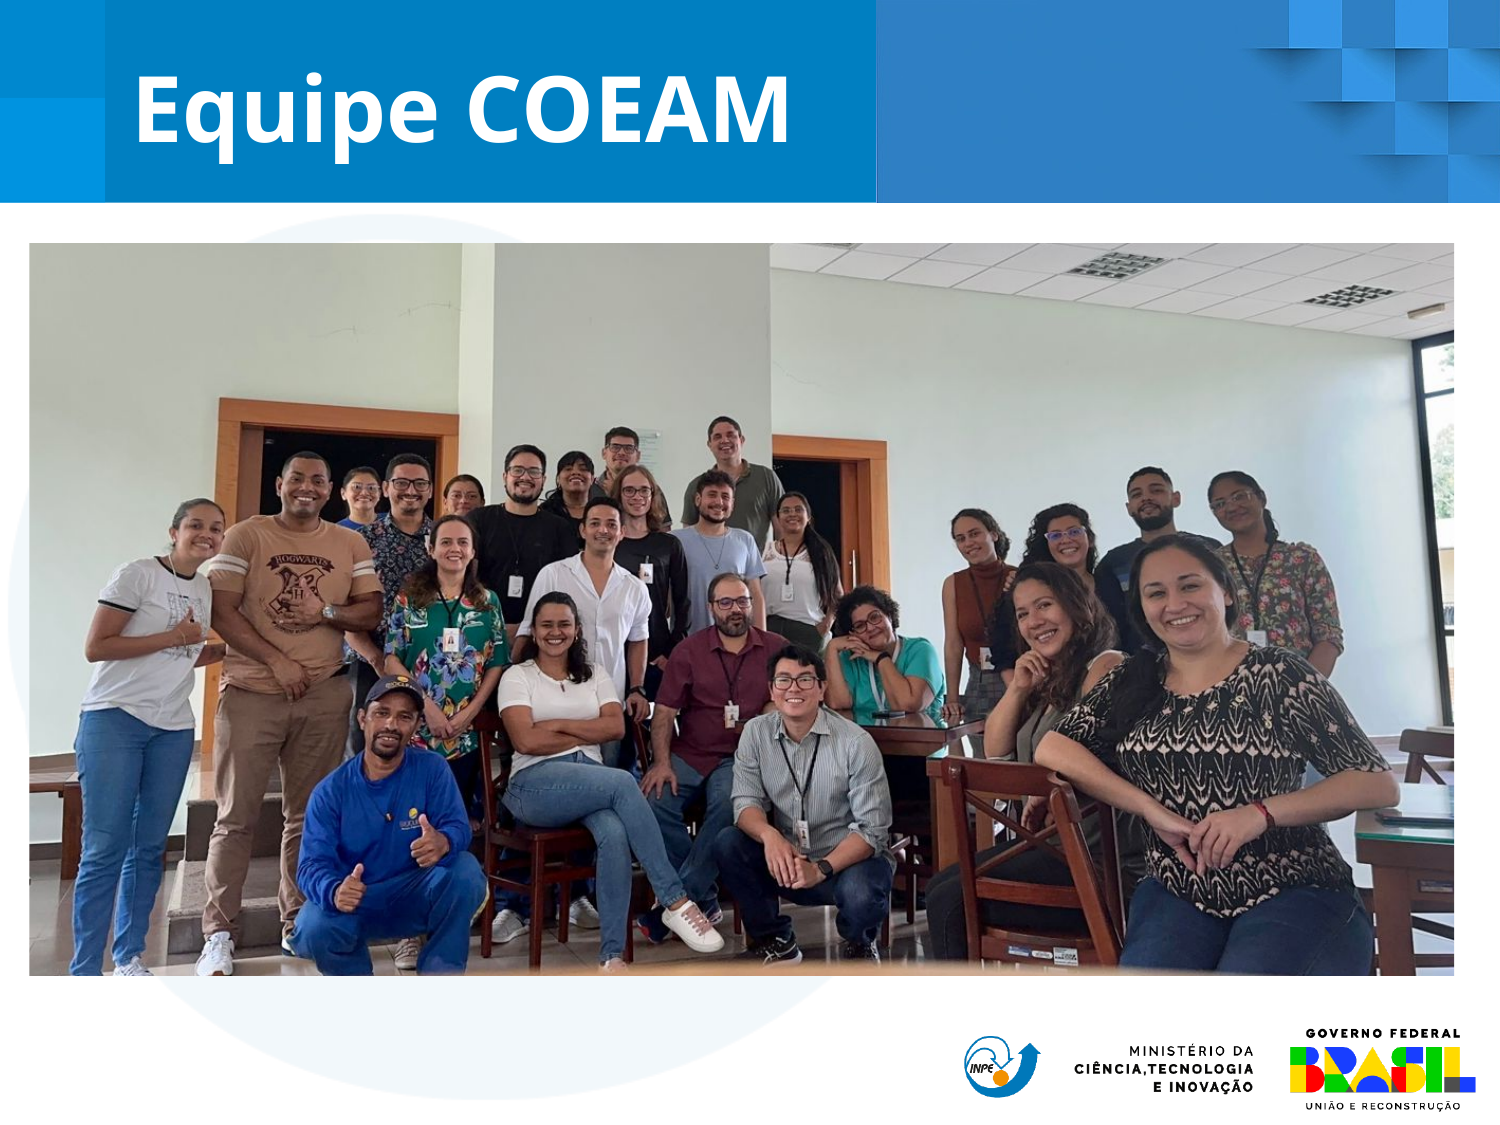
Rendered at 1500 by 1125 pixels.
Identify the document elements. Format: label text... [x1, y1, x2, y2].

title Equipe COEAM [123, 14, 1425, 197]
picture [0, 0, 1500, 1125]
